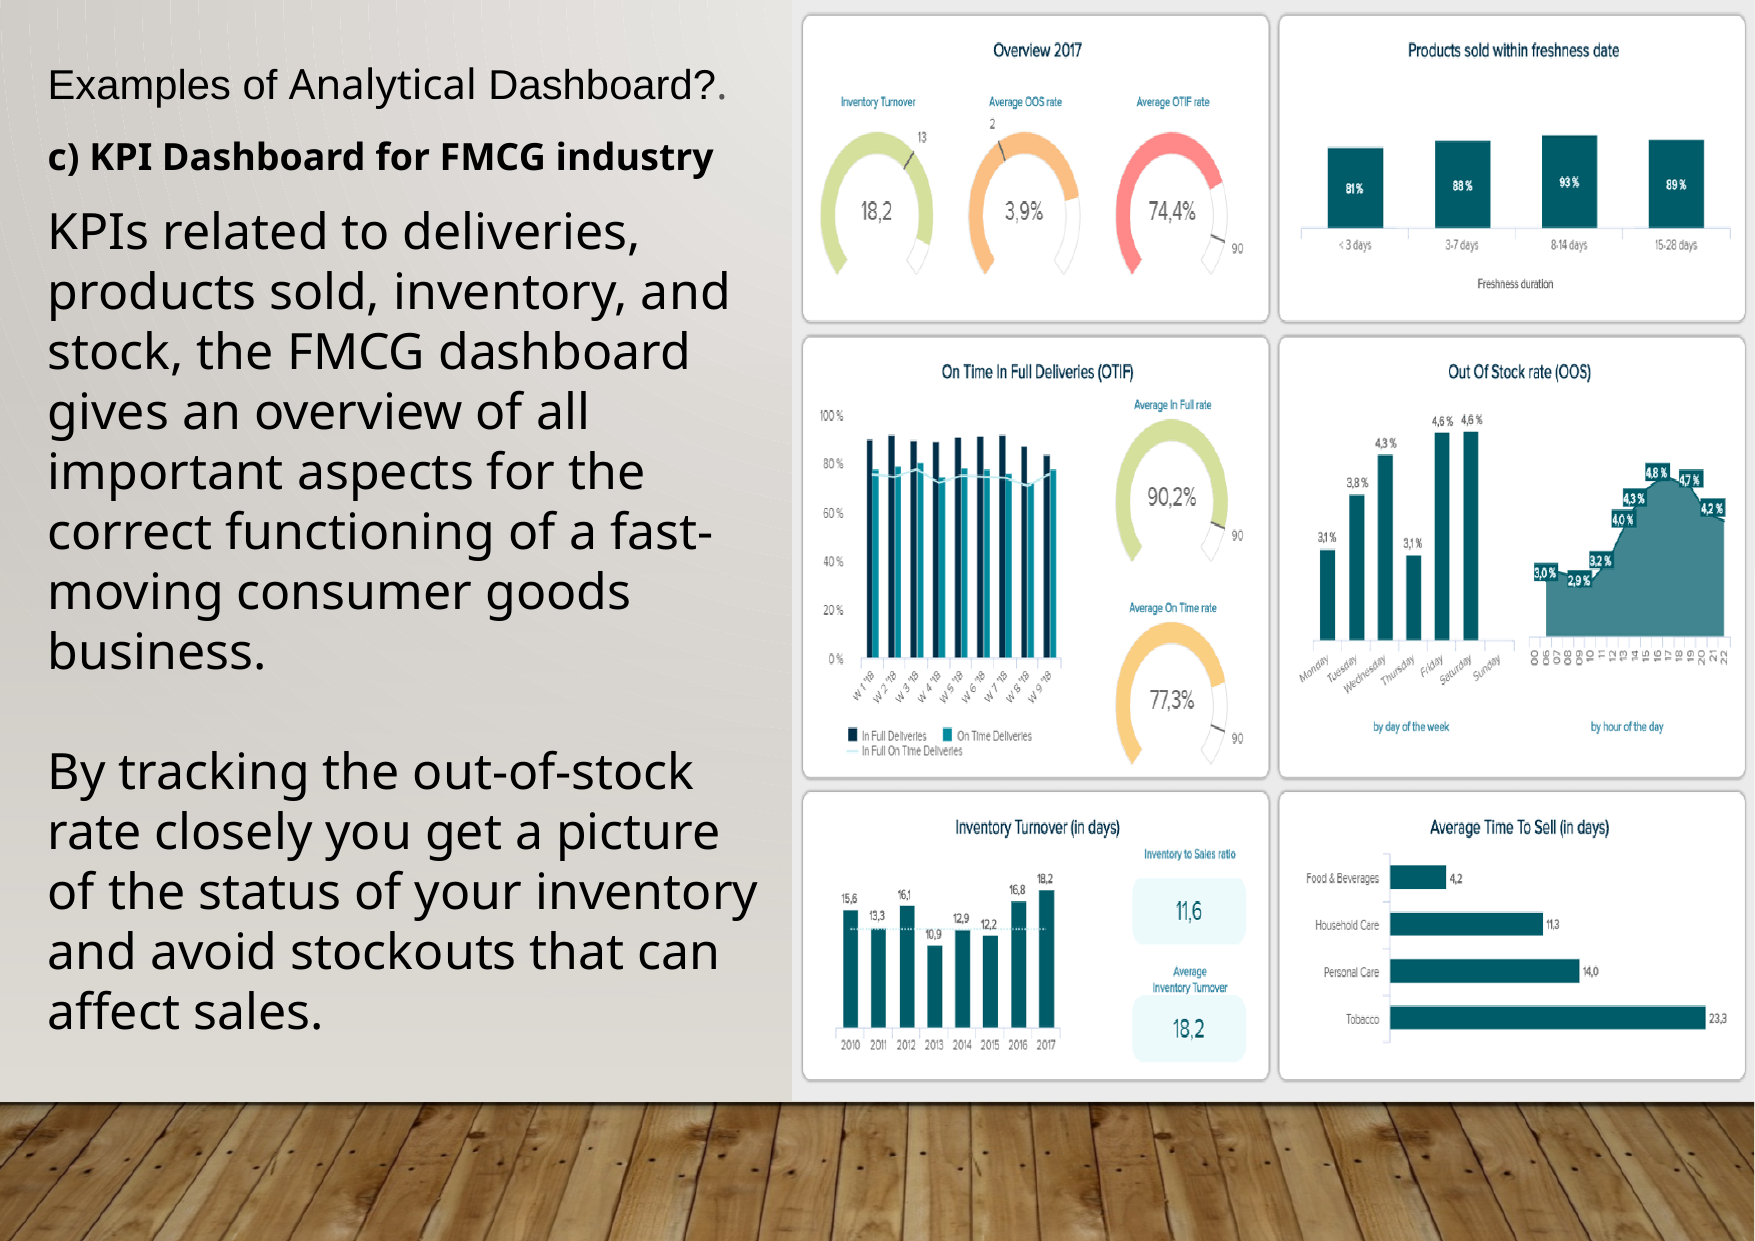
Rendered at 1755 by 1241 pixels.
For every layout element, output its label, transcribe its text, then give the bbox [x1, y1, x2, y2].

text_box c) KPI Dashboard for FMCG industry KPIs related to deliveries, products sold, inventory, and stock, the FMCG dashboard gives an overview of all important aspects for the correct functioning of a fast-moving consumer goods business. By tracking the out-of-stock rate closely you get a picture of the status of your inventory and avoid stockouts that can affect sales. [47, 132, 777, 1076]
text_box Examples of Analytical Dashboard?. [47, 32, 792, 133]
picture [0, 0, 1755, 1241]
